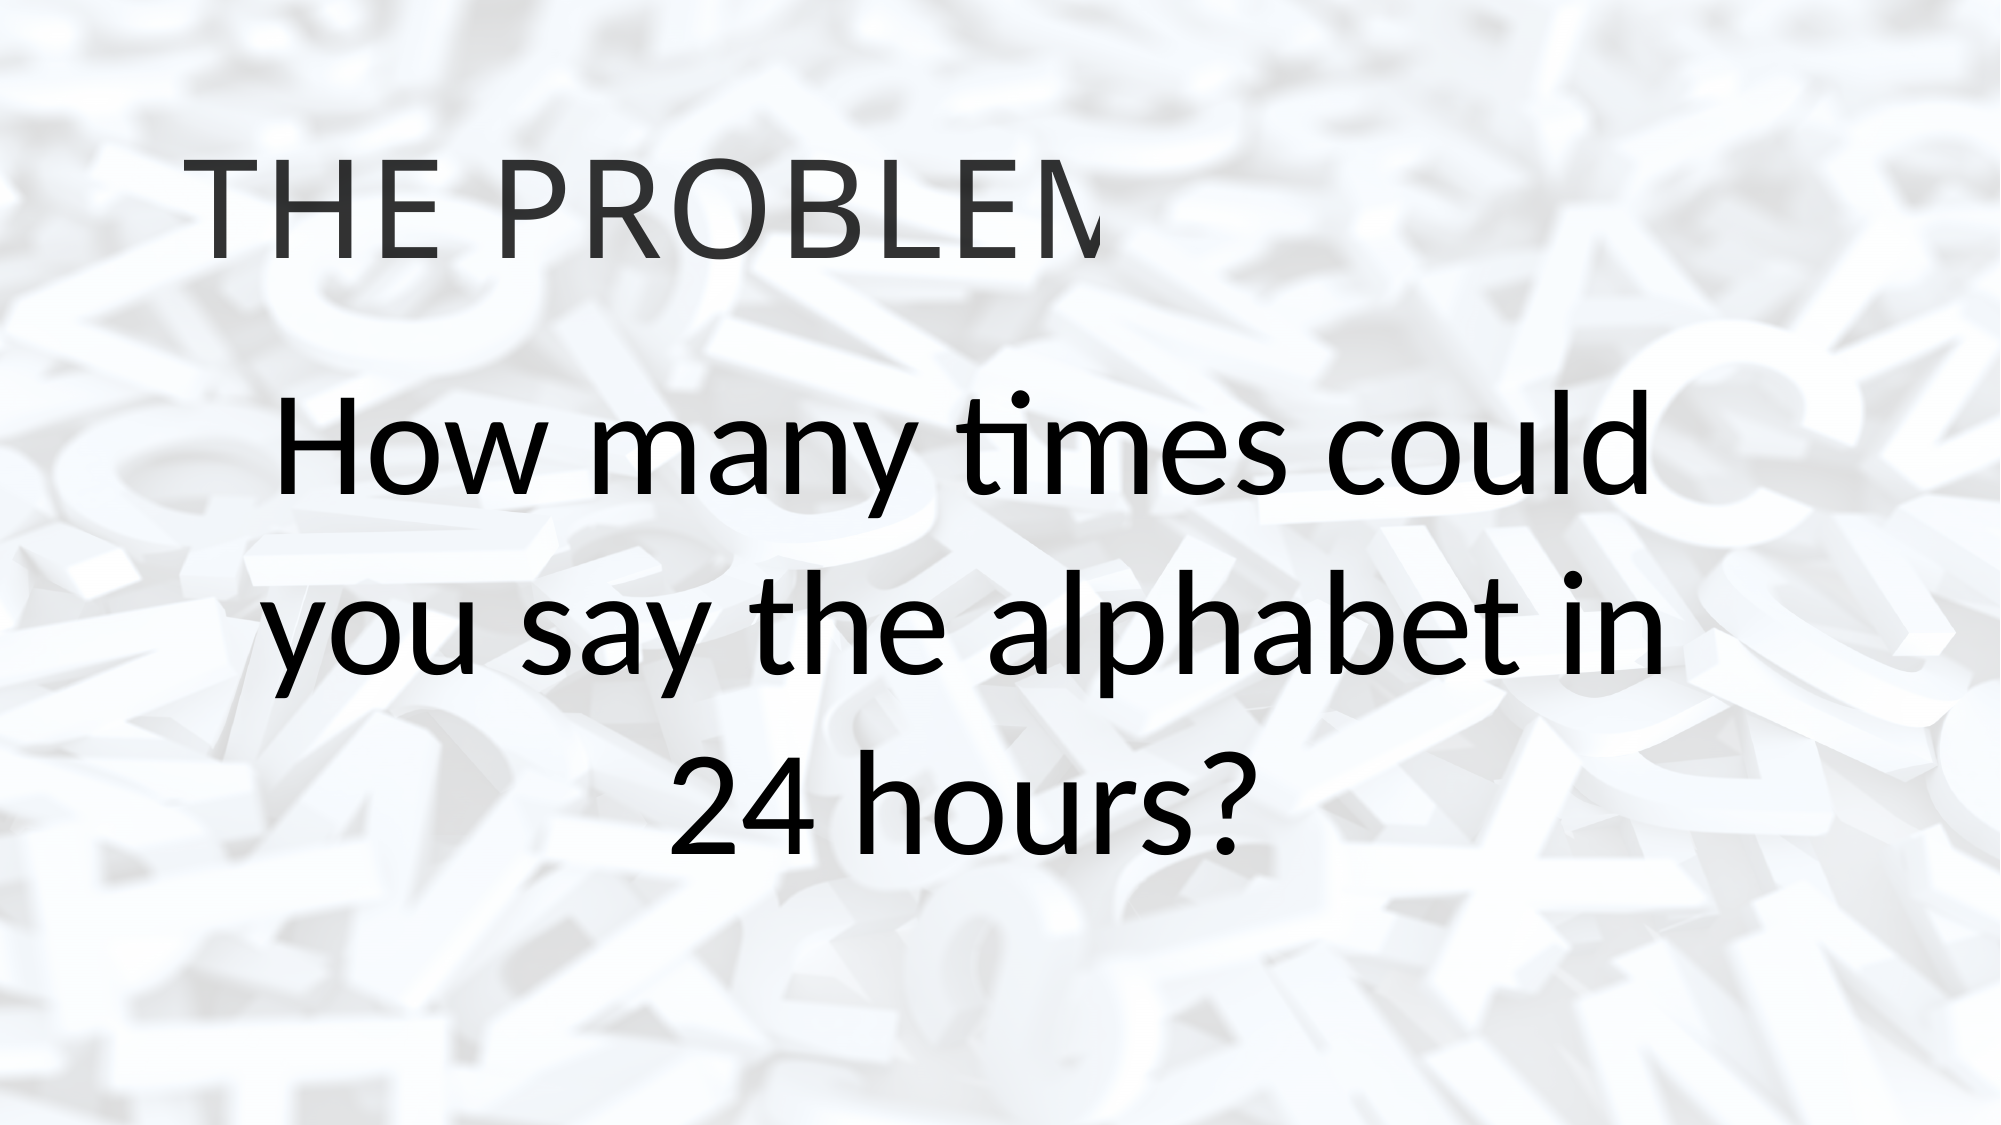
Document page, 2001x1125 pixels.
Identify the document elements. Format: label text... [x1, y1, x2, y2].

list How many times could you say the alphabet in 24 hours? [168, 284, 1763, 945]
title The Problem [168, 96, 1763, 284]
